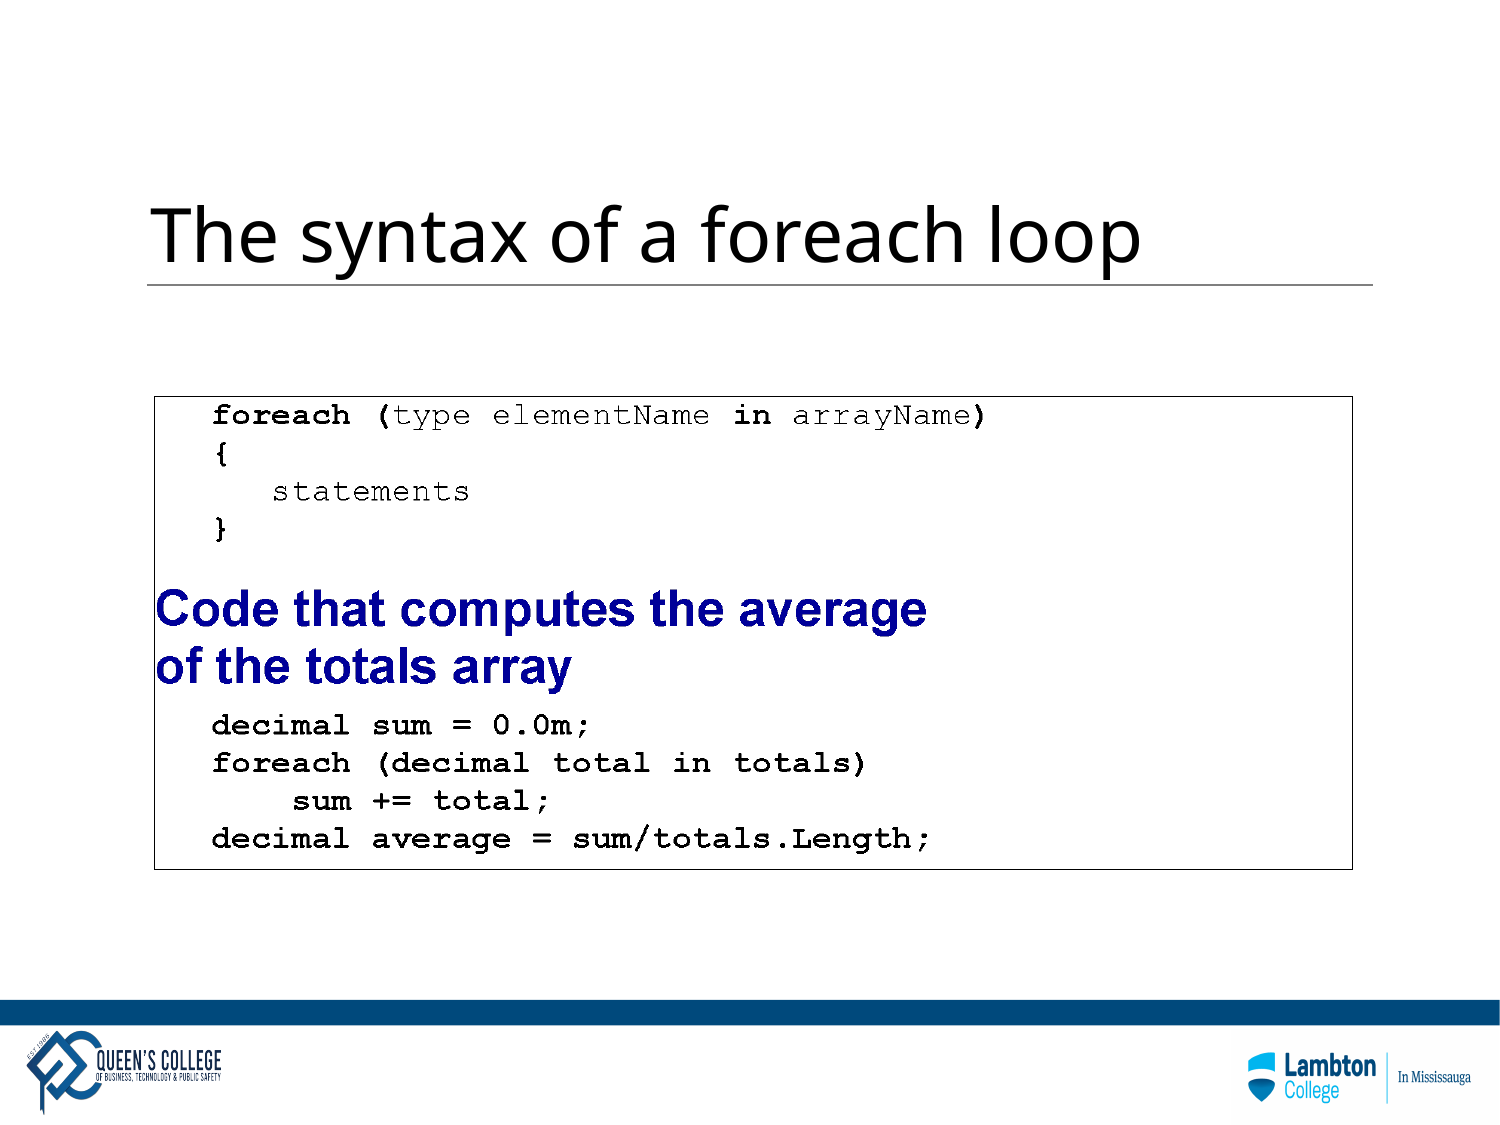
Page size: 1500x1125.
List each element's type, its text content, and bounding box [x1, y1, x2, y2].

picture [1231, 1029, 1499, 1125]
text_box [154, 395, 1353, 870]
title The syntax of a foreach loop [135, 47, 1373, 285]
picture [26, 1030, 221, 1116]
